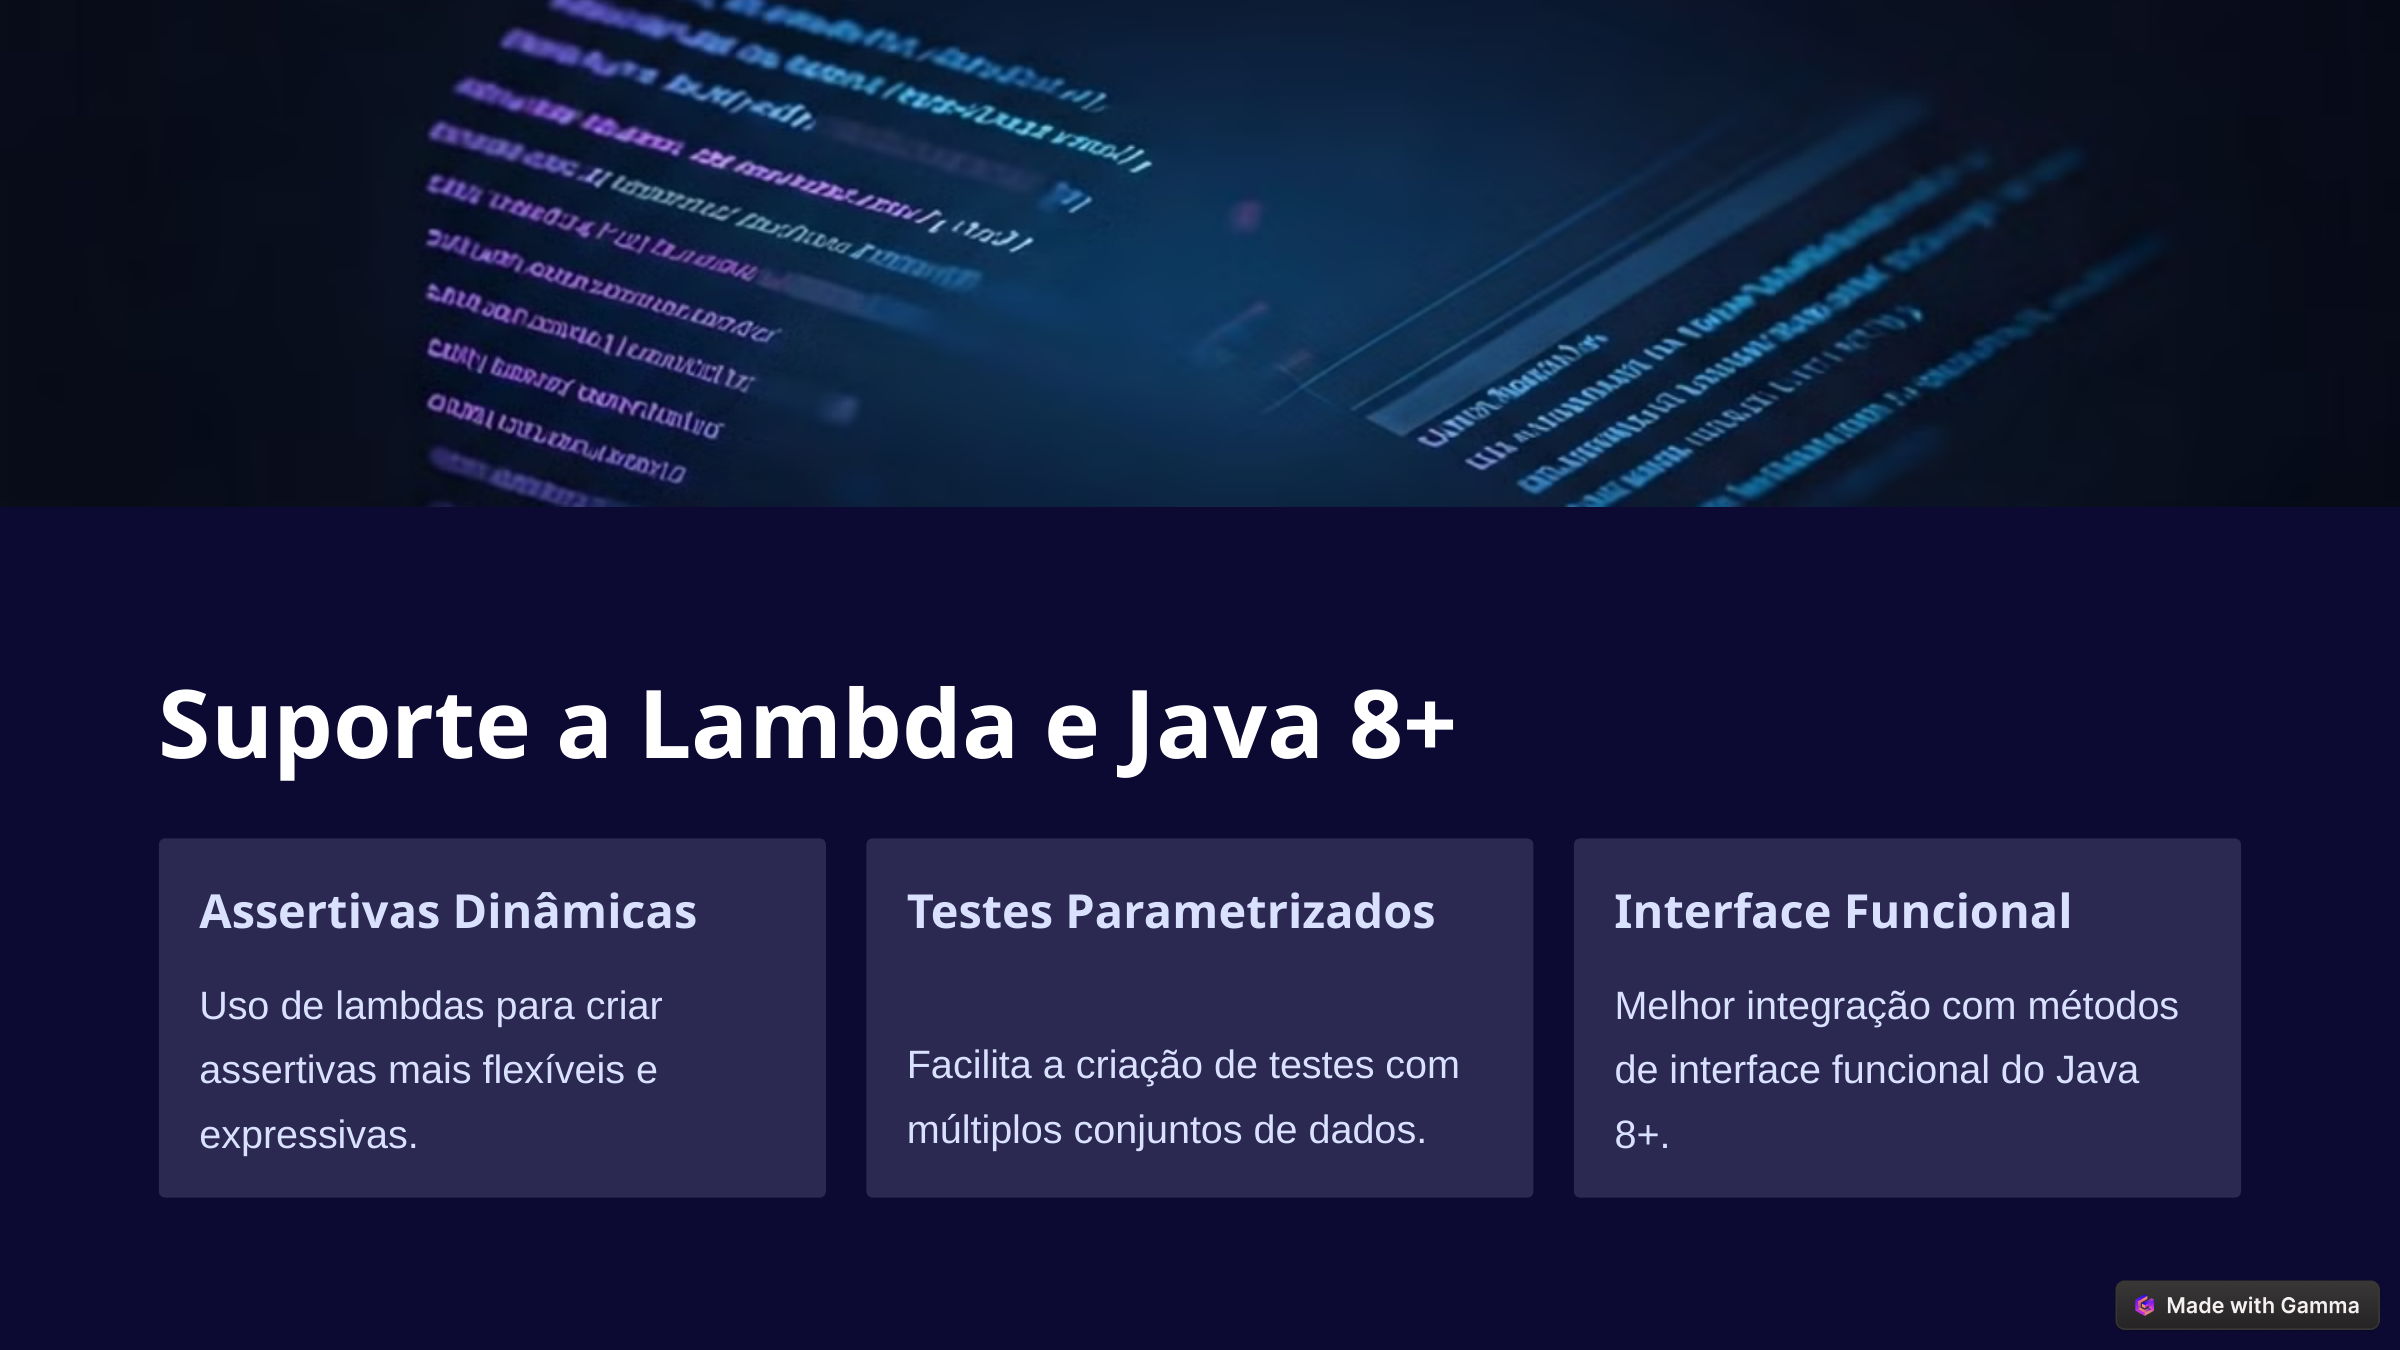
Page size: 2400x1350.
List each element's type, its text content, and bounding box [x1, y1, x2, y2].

text_box Testes Parametrizados [906, 878, 1494, 998]
text_box Assertivas Dinâmicas [199, 878, 760, 939]
text_box Suporte a Lambda e Java 8+ [158, 658, 1648, 778]
text_box [1573, 838, 2242, 1198]
picture [2106, 1271, 2389, 1339]
text_box Facilita a criação de testes com múltiplos conjuntos de dados. [906, 1022, 1494, 1152]
text_box [866, 838, 1534, 1198]
text_box Interface Funcional [1614, 878, 2126, 939]
text_box Melhor integração com métodos de interface funcional do Java 8+. [1614, 962, 2201, 1158]
text_box [158, 838, 826, 1198]
picture [0, 0, 2400, 507]
text_box Uso de lambdas para criar assertivas mais flexíveis e expressivas. [199, 962, 786, 1158]
